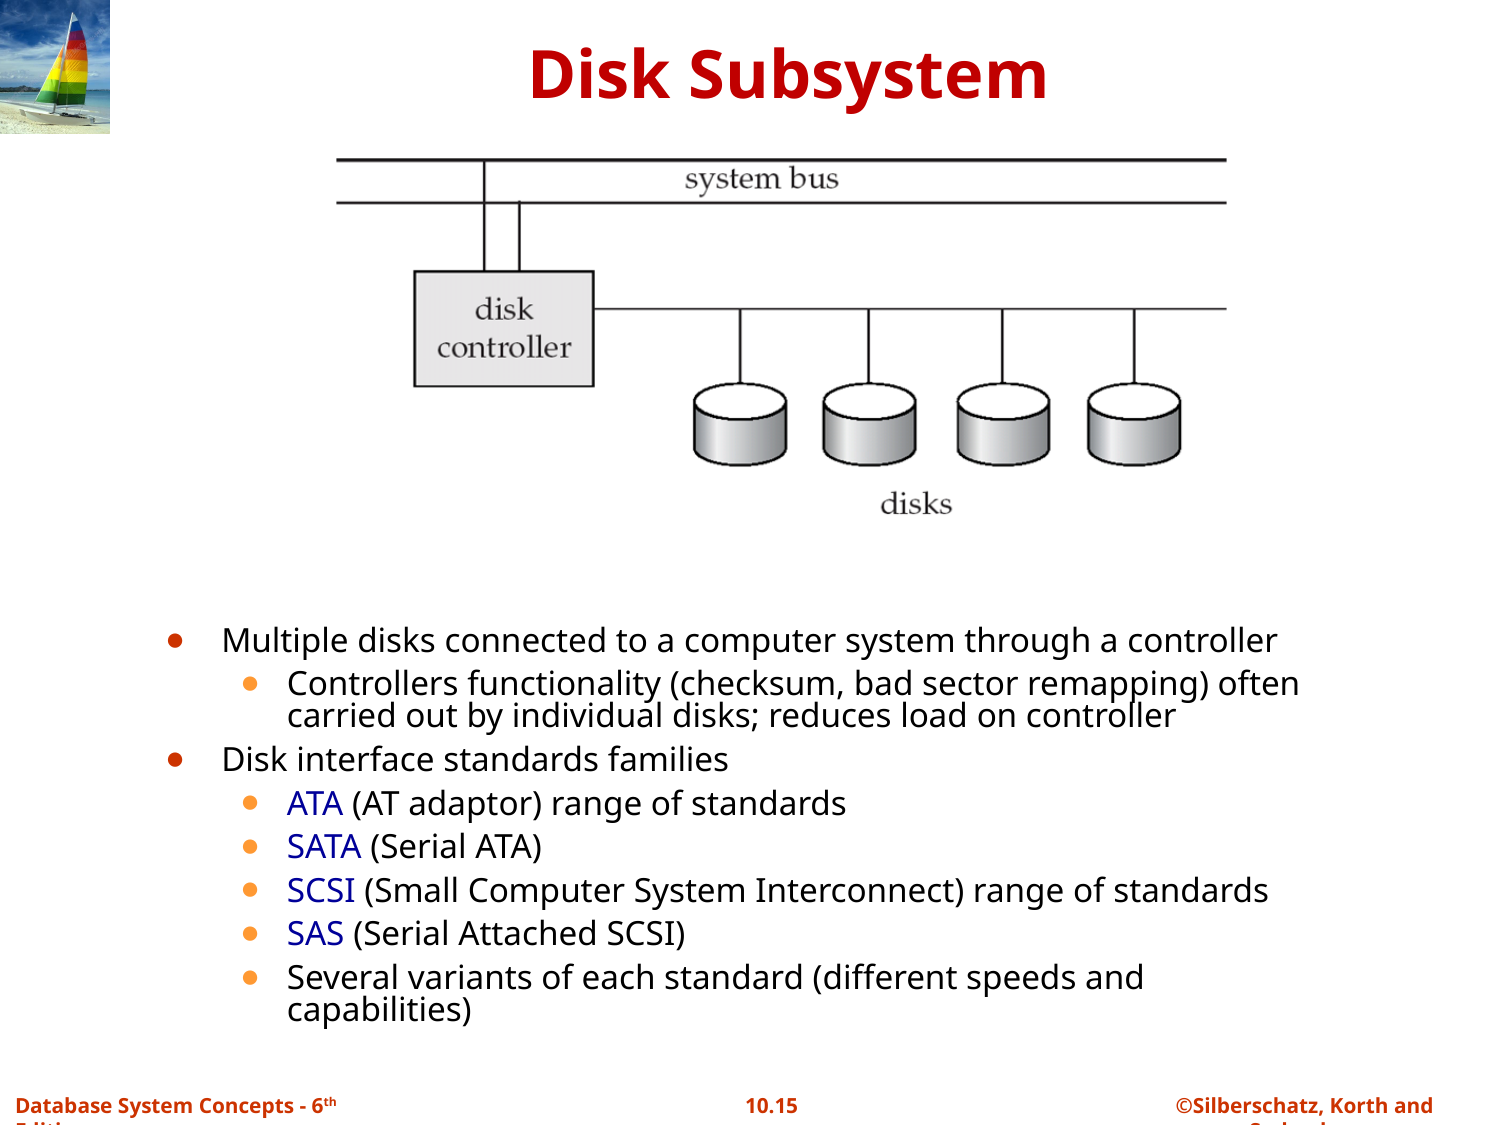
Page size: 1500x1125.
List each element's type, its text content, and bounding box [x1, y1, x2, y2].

picture [328, 151, 1234, 533]
title Disk Subsystem [126, 19, 1451, 120]
list Multiple disks connected to a computer system through a controller Controllers functionality (checksum, bad sector remapping) often carried out by individual disks; reduces load on controller Disk interface standards families ATA (AT adaptor) range of standards SATA (Serial ATA) SCSI (Small Computer System Interconnect) range of standards SAS (Serial Attached SCSI) Several variants of each standard (different speeds and capabilities) [150, 619, 1351, 1032]
picture [0, 0, 110, 134]
